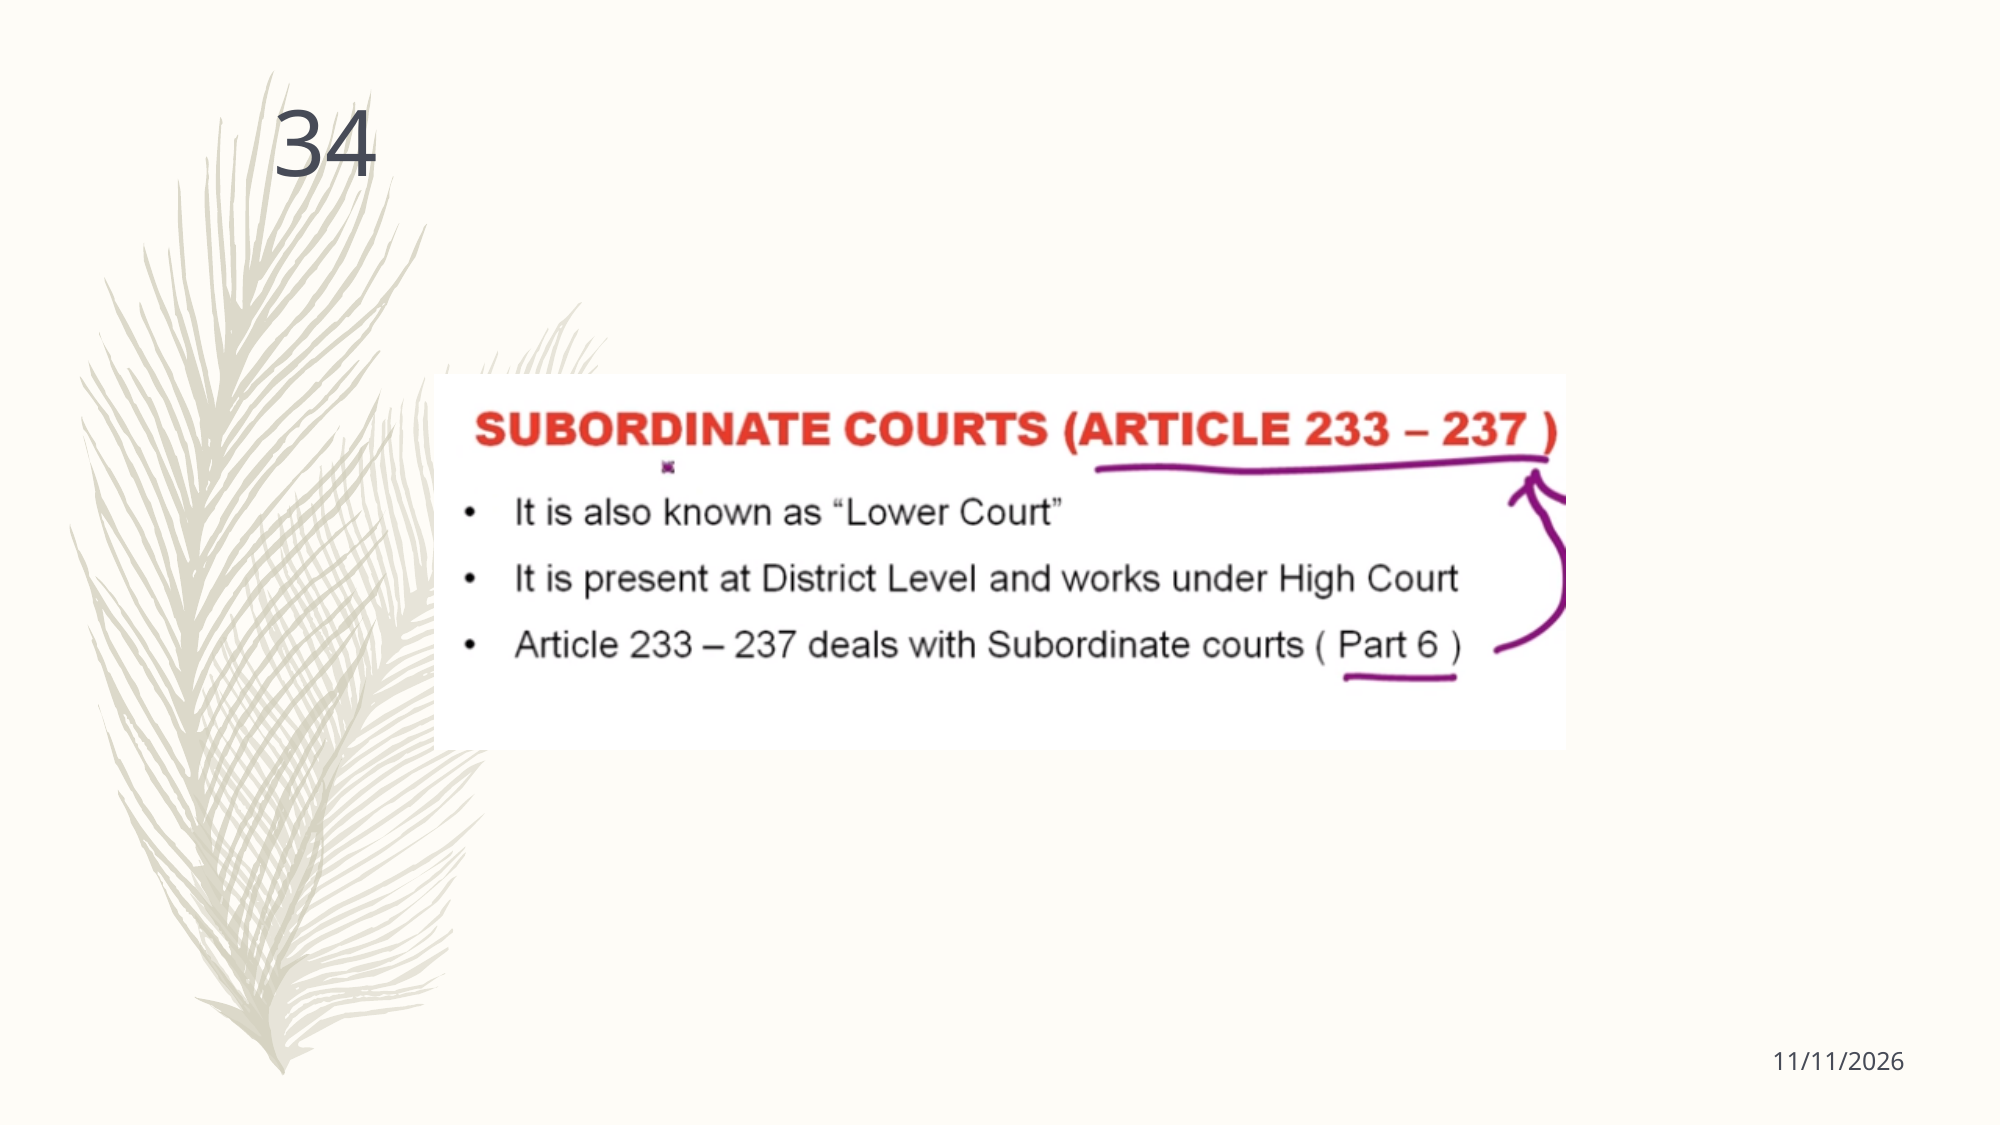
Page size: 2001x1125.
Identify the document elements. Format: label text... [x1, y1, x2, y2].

picture [434, 374, 1566, 751]
slide_number 34 [84, 118, 394, 218]
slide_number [1470, 1032, 1920, 1093]
